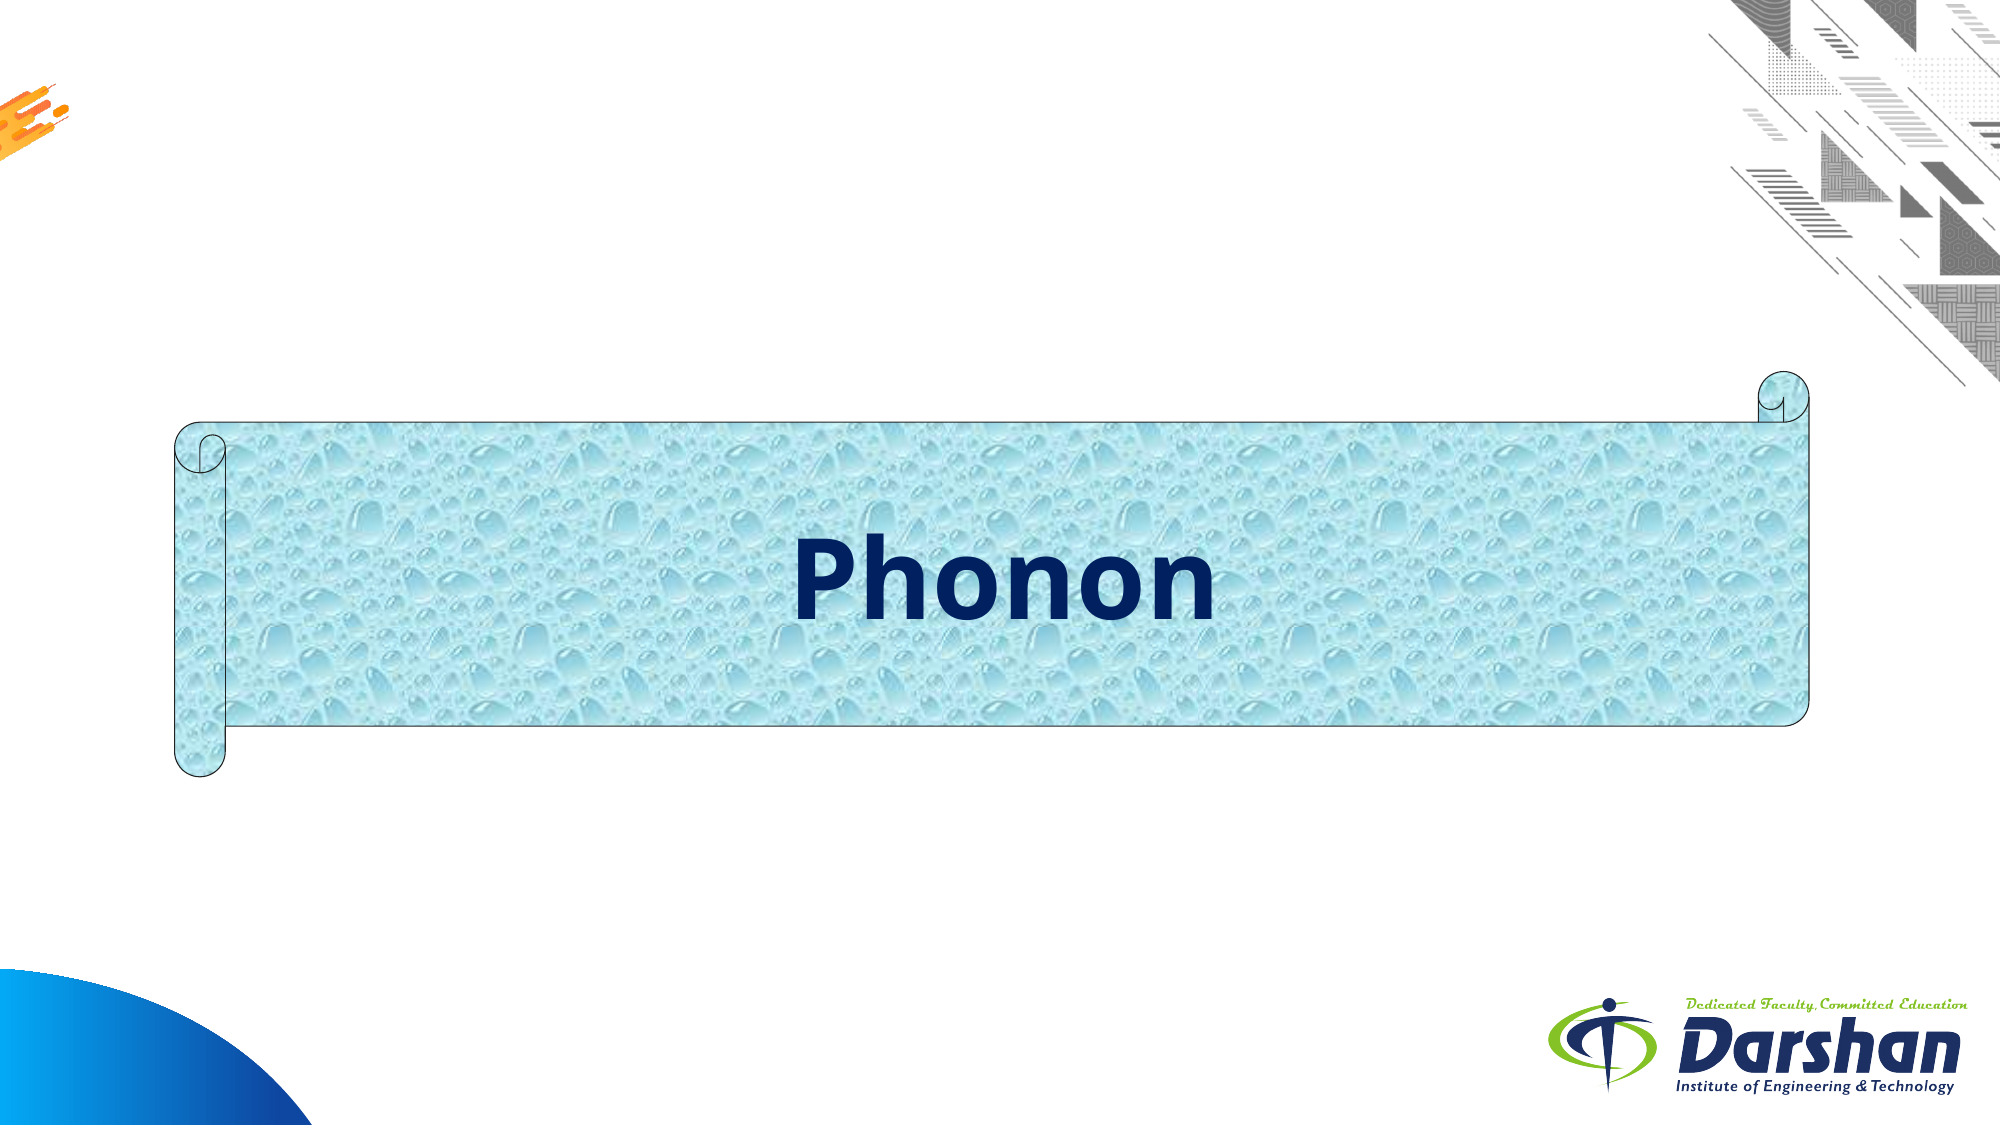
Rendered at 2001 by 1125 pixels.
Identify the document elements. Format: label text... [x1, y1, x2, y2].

text_box Phonon [174, 370, 1810, 778]
picture [0, 65, 90, 193]
picture [1548, 998, 1968, 1095]
